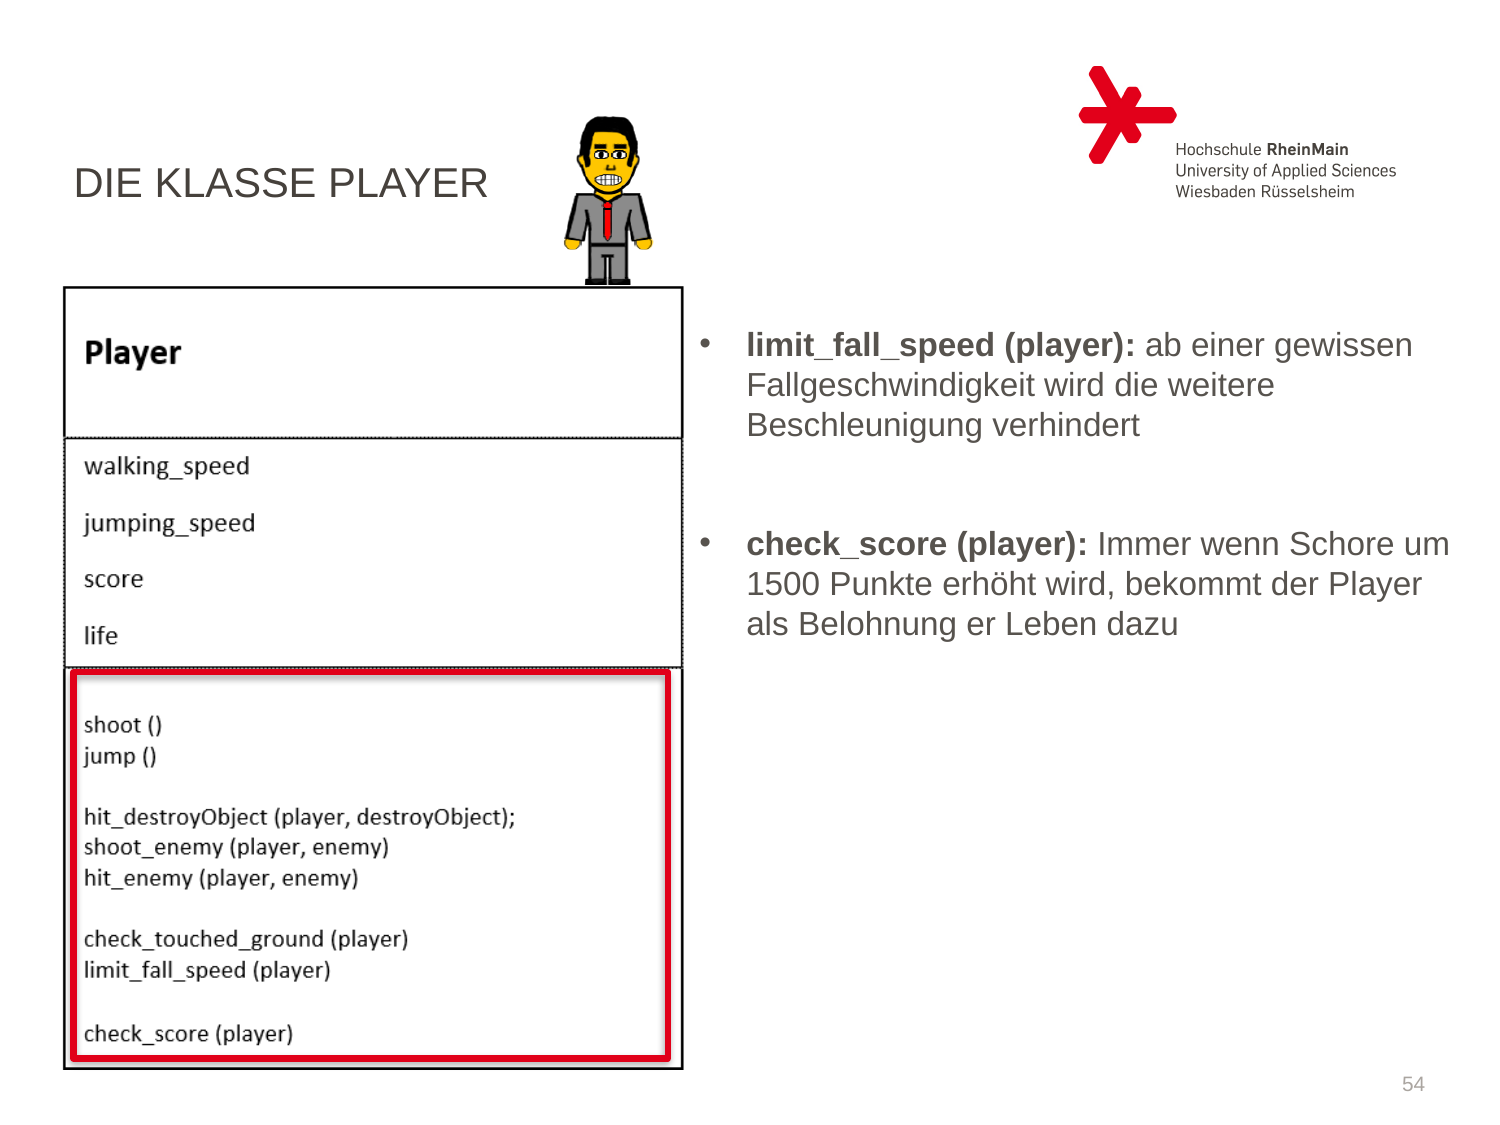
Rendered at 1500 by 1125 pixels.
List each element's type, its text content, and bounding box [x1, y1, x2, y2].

slide_number 54 [1312, 1070, 1425, 1096]
picture [1030, 17, 1444, 246]
picture [57, 113, 685, 1071]
text_box limit_fall_speed (player): ab einer gewissen Fallgeschwindigkeit wird die weitere Beschleunigung verhindert check_score (player): Immer wenn Schore um 1500 Punkte erhöht wird, bekommt der Player als Belohnung er Leben dazu [689, 315, 1469, 643]
title DIE KLASSE PLAYER [73, 62, 1007, 206]
